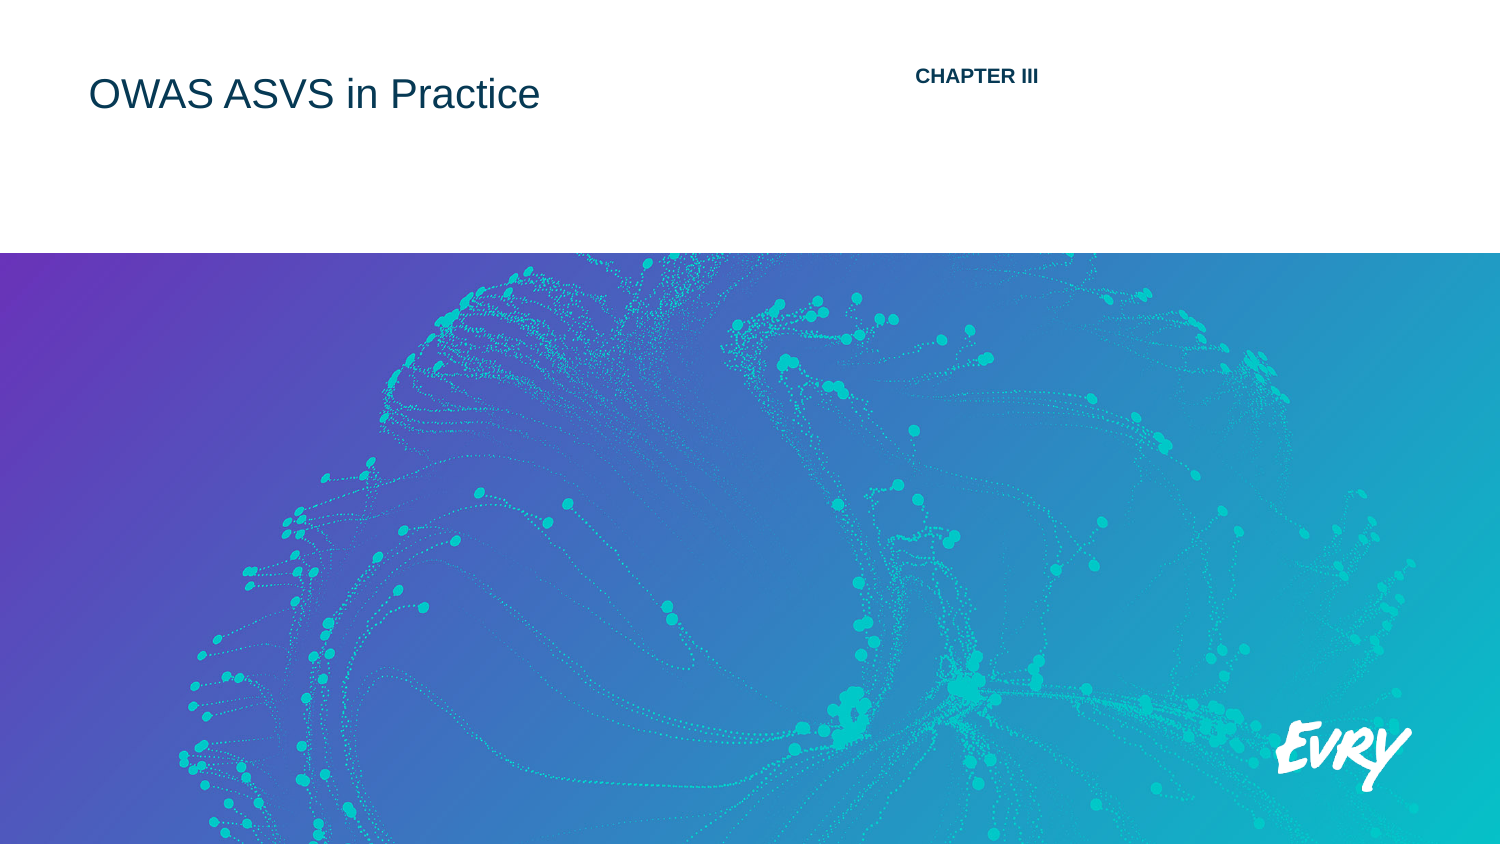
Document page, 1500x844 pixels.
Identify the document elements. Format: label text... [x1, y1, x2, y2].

picture [0, 253, 1500, 844]
subtitle CHAPTER III [915, 62, 1412, 88]
title OWAS ASVS in Practice [88, 62, 556, 172]
